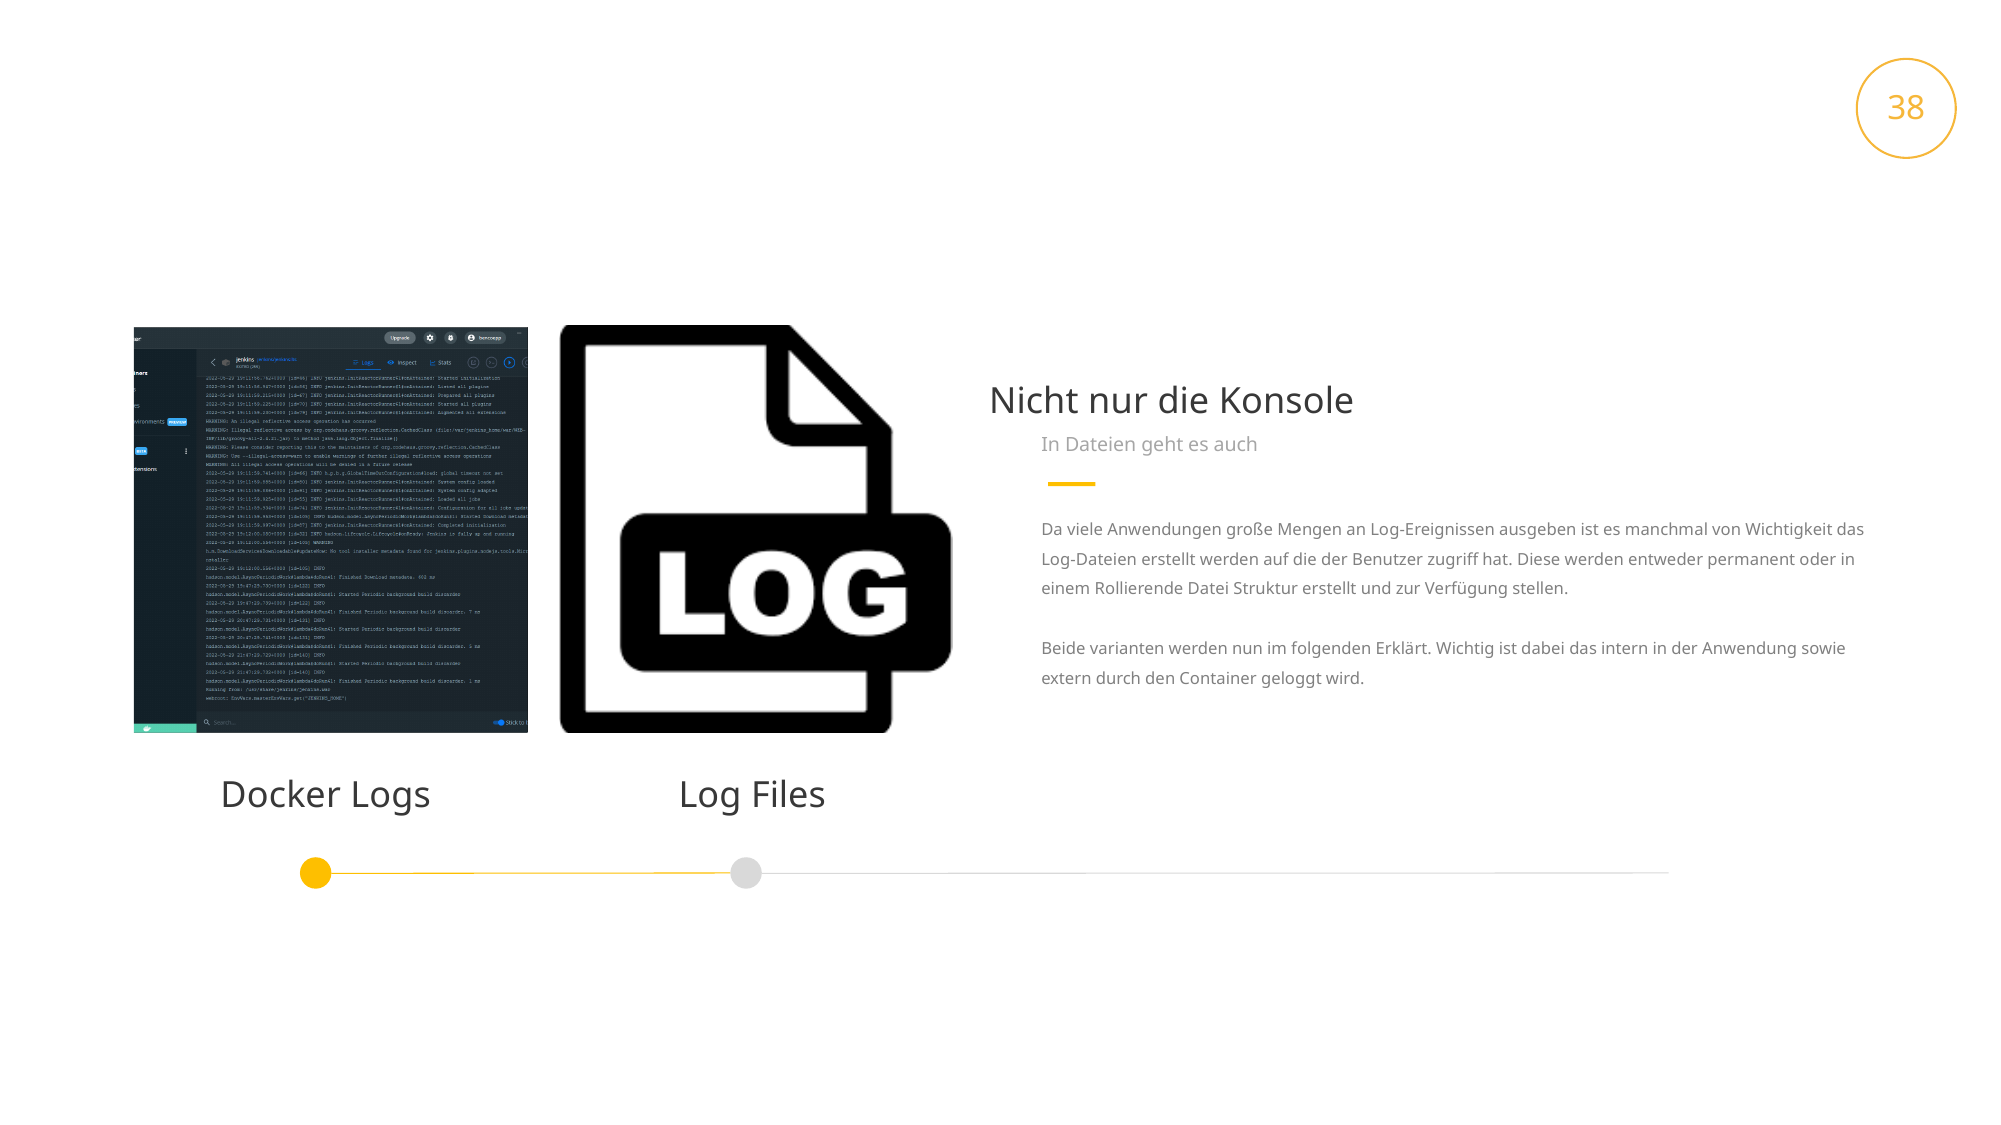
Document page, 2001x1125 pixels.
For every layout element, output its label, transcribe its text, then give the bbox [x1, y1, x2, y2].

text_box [1026, 369, 1914, 756]
text_box Docker Logs [205, 763, 446, 822]
picture [559, 325, 953, 733]
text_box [1856, 58, 1956, 158]
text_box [299, 857, 762, 889]
text_box Log Files [663, 763, 842, 822]
picture [133, 327, 528, 733]
